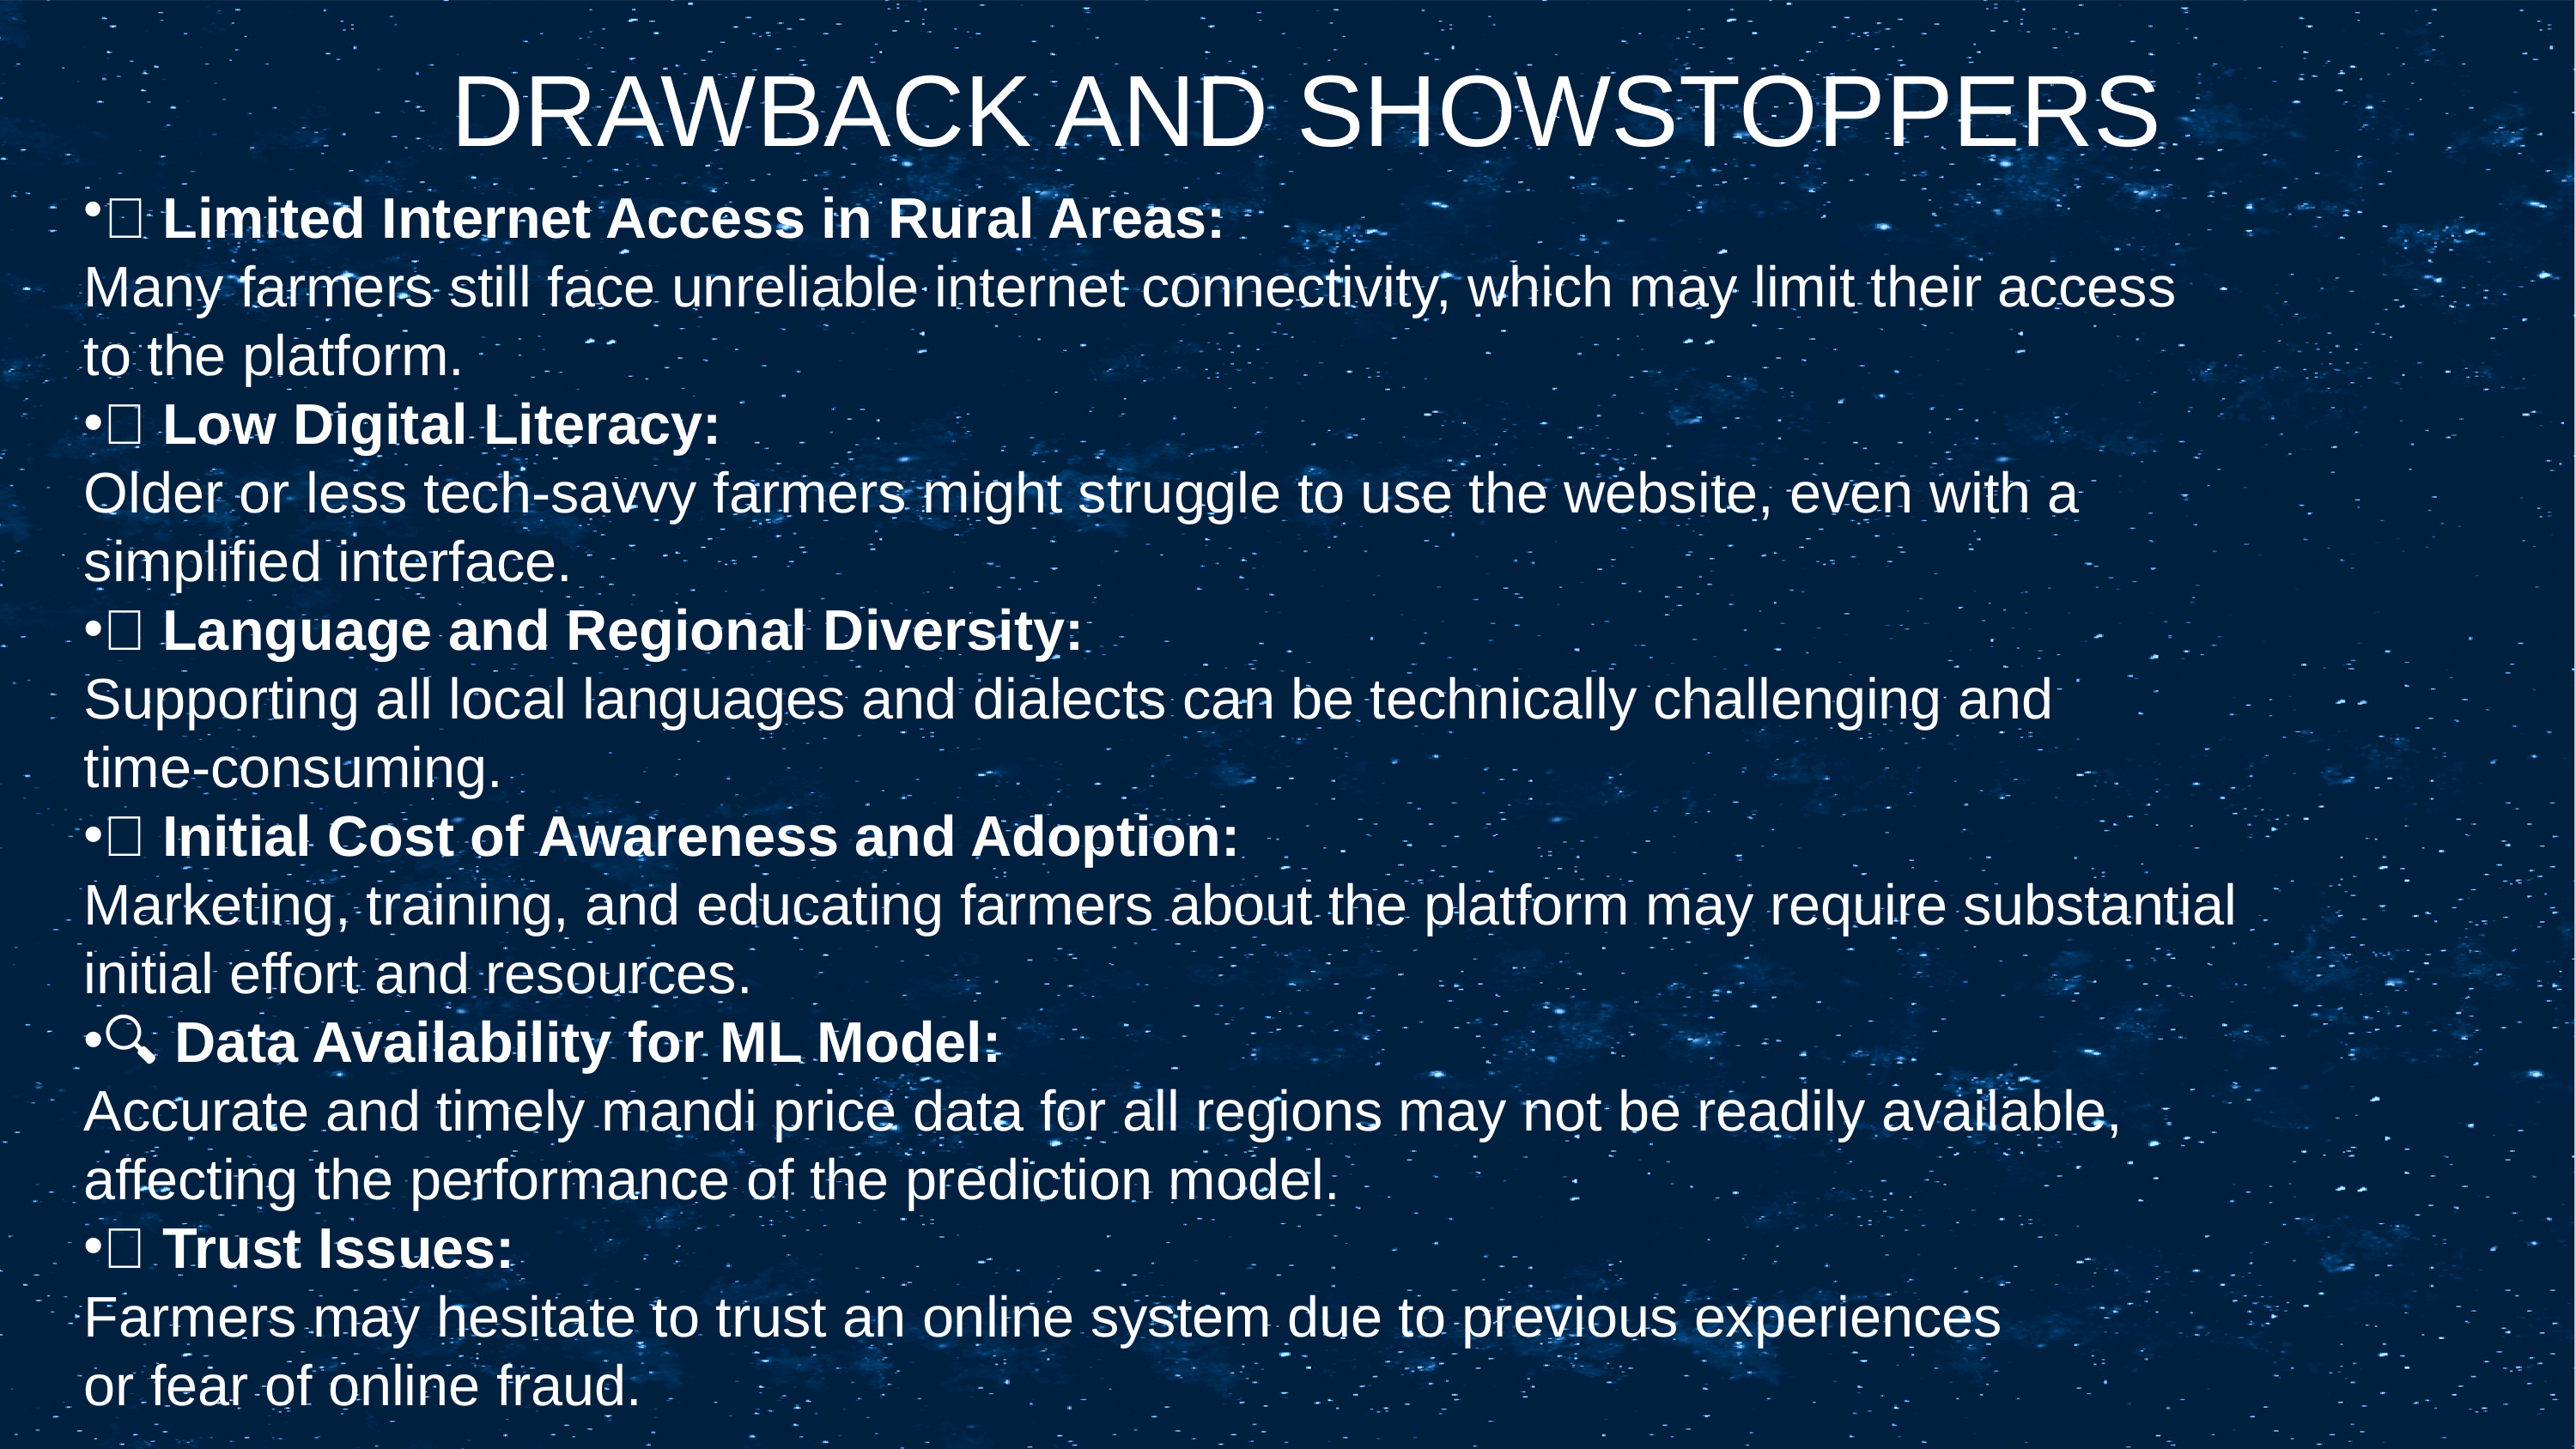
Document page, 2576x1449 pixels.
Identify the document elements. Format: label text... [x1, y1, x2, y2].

text_box 📶 Limited Internet Access in Rural Areas: Many farmers still face unreliable internet connectivity, which may limit their access to the platform. 📱 Low Digital Literacy: Older or less tech-savvy farmers might struggle to use the website, even with a simplified interface. 🌐 Language and Regional Diversity: Supporting all local languages and dialects can be technically challenging and time-consuming. 💸 Initial Cost of Awareness and Adoption: Marketing, training, and educating farmers about the platform may require substantial initial effort and resources. 🔍 Data Availability for ML Model: Accurate and timely mandi price data for all regions may not be readily available, affecting the performance of the prediction model. 🤝 Trust Issues: Farmers may hesitate to trust an online system due to previous experiences or fear of online fraud. [70, 174, 2506, 1423]
text_box [42, 0, 2576, 889]
text_box [0, 0, 2576, 1449]
text_box [37, 678, 42, 864]
